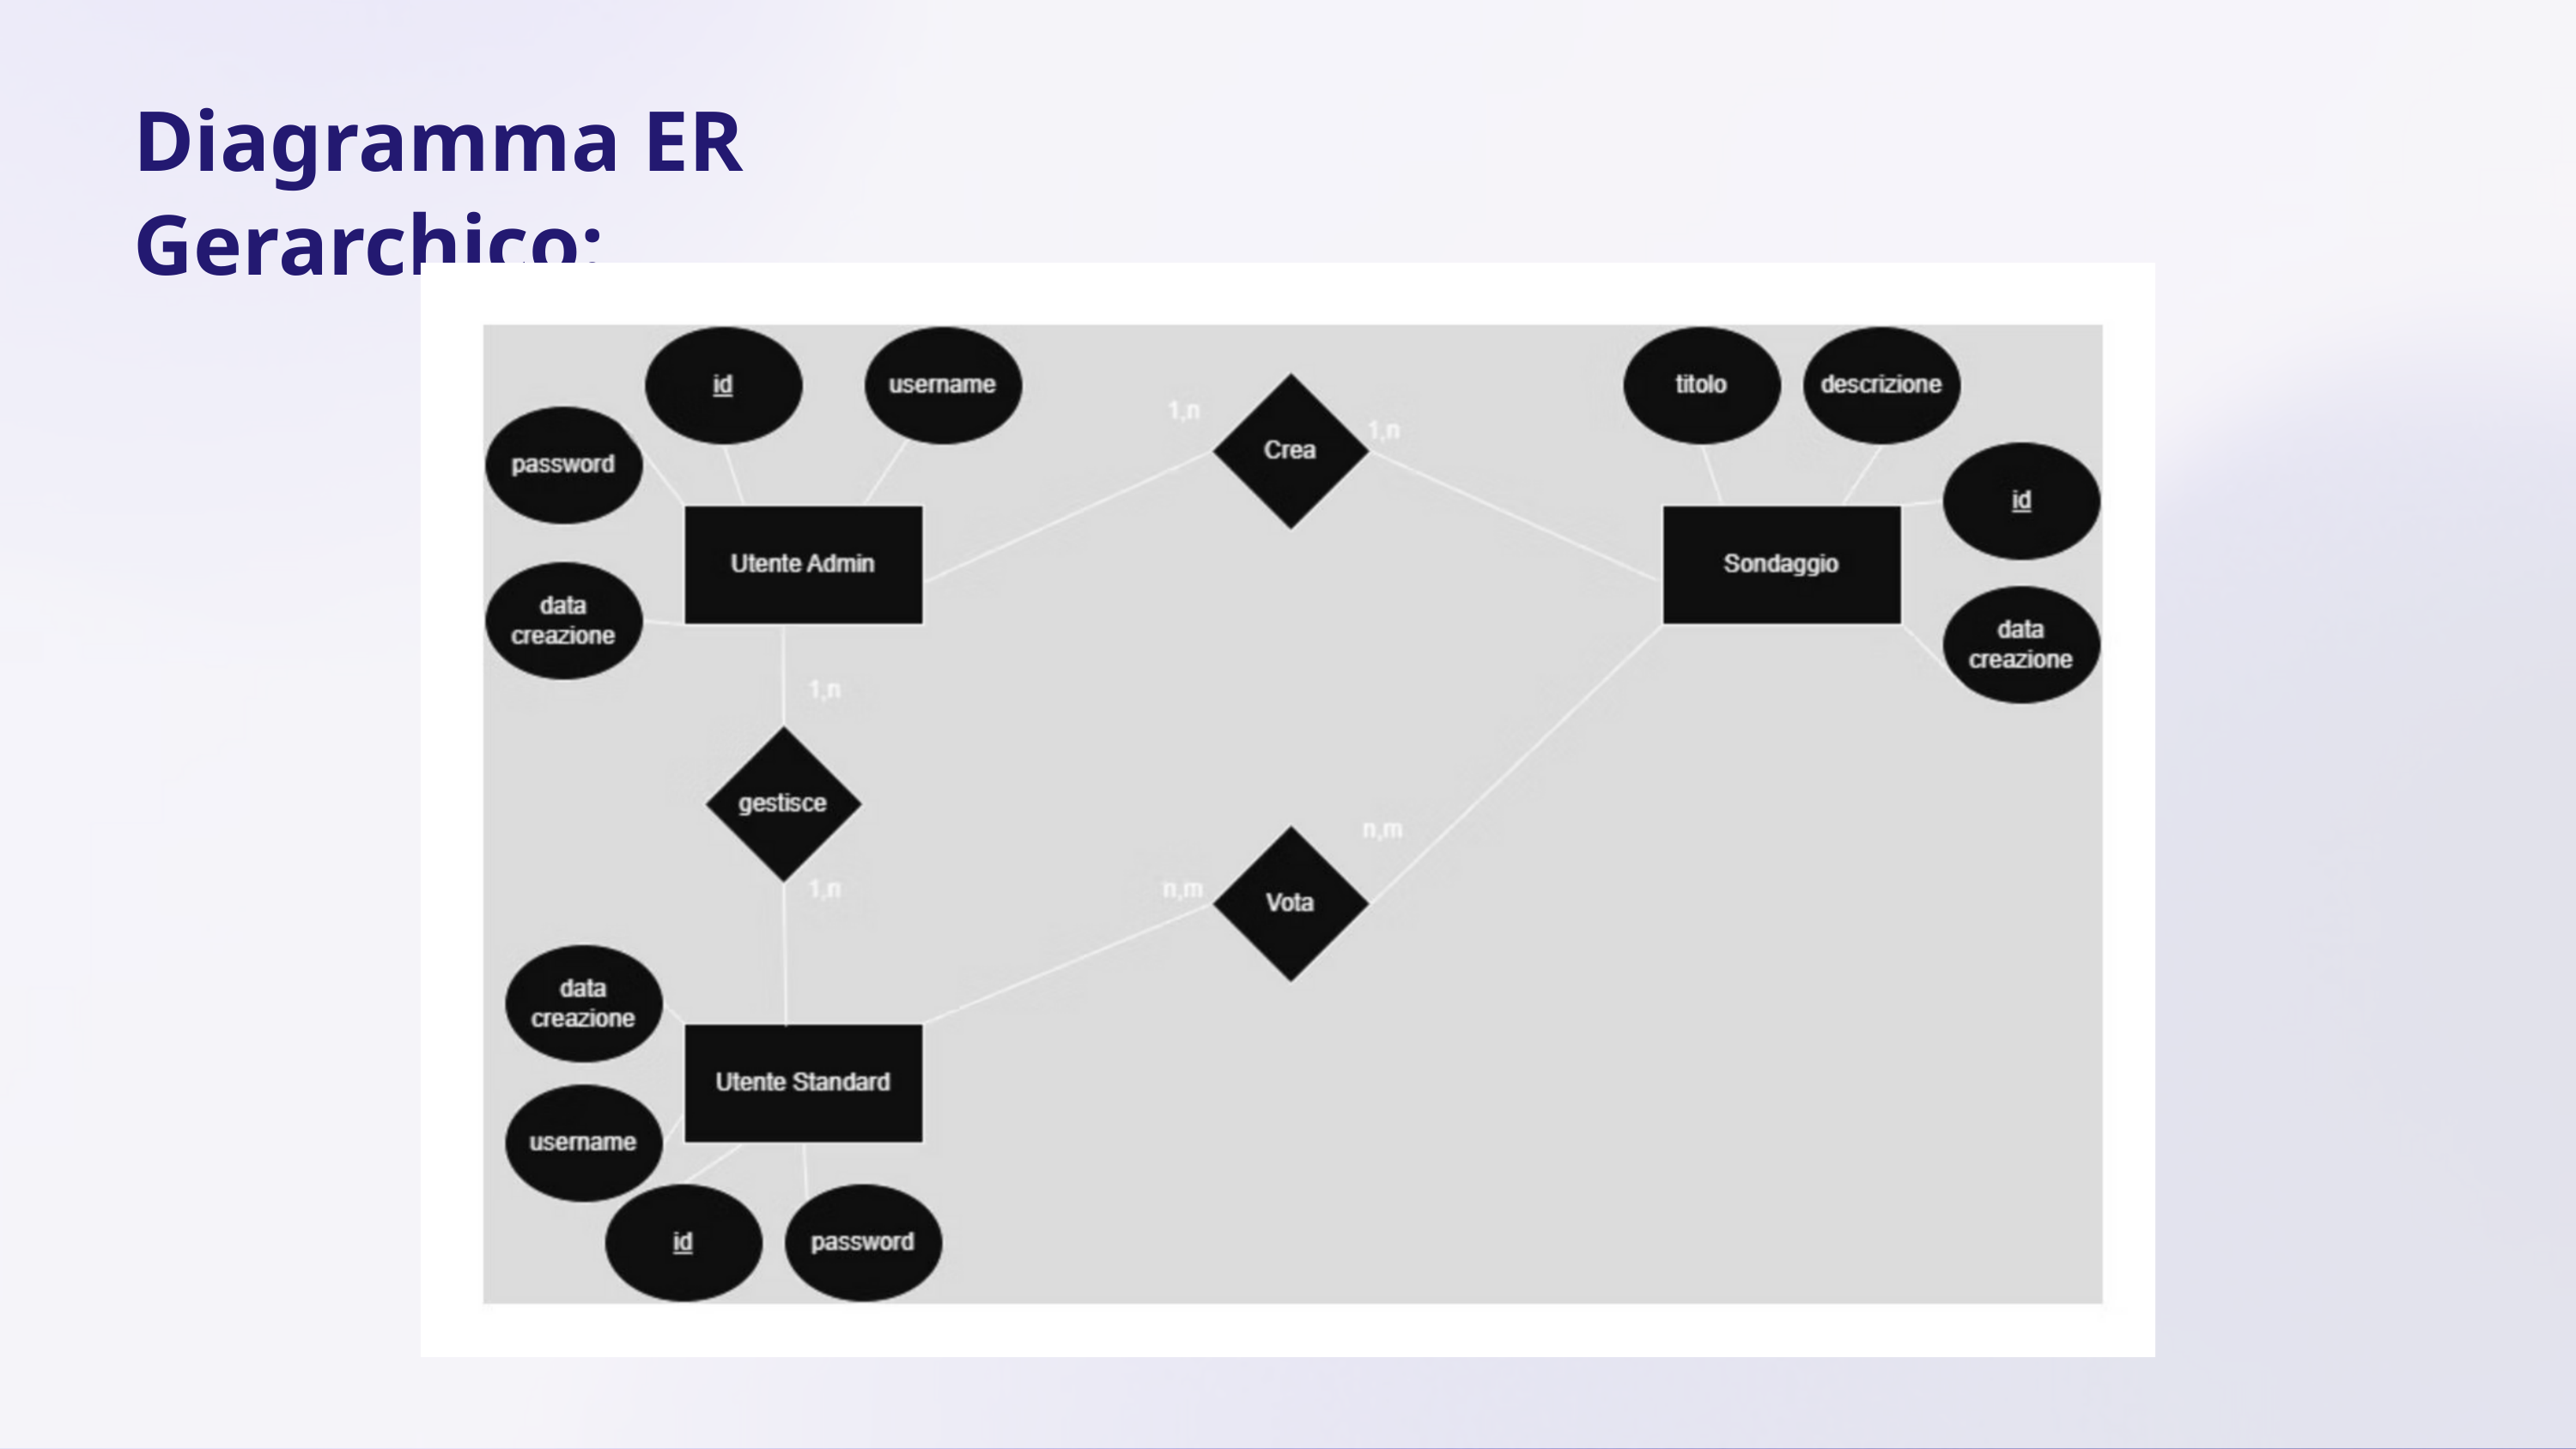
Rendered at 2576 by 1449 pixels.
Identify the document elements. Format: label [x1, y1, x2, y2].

text_box [0, 0, 2576, 1449]
text_box [420, 262, 2156, 1357]
